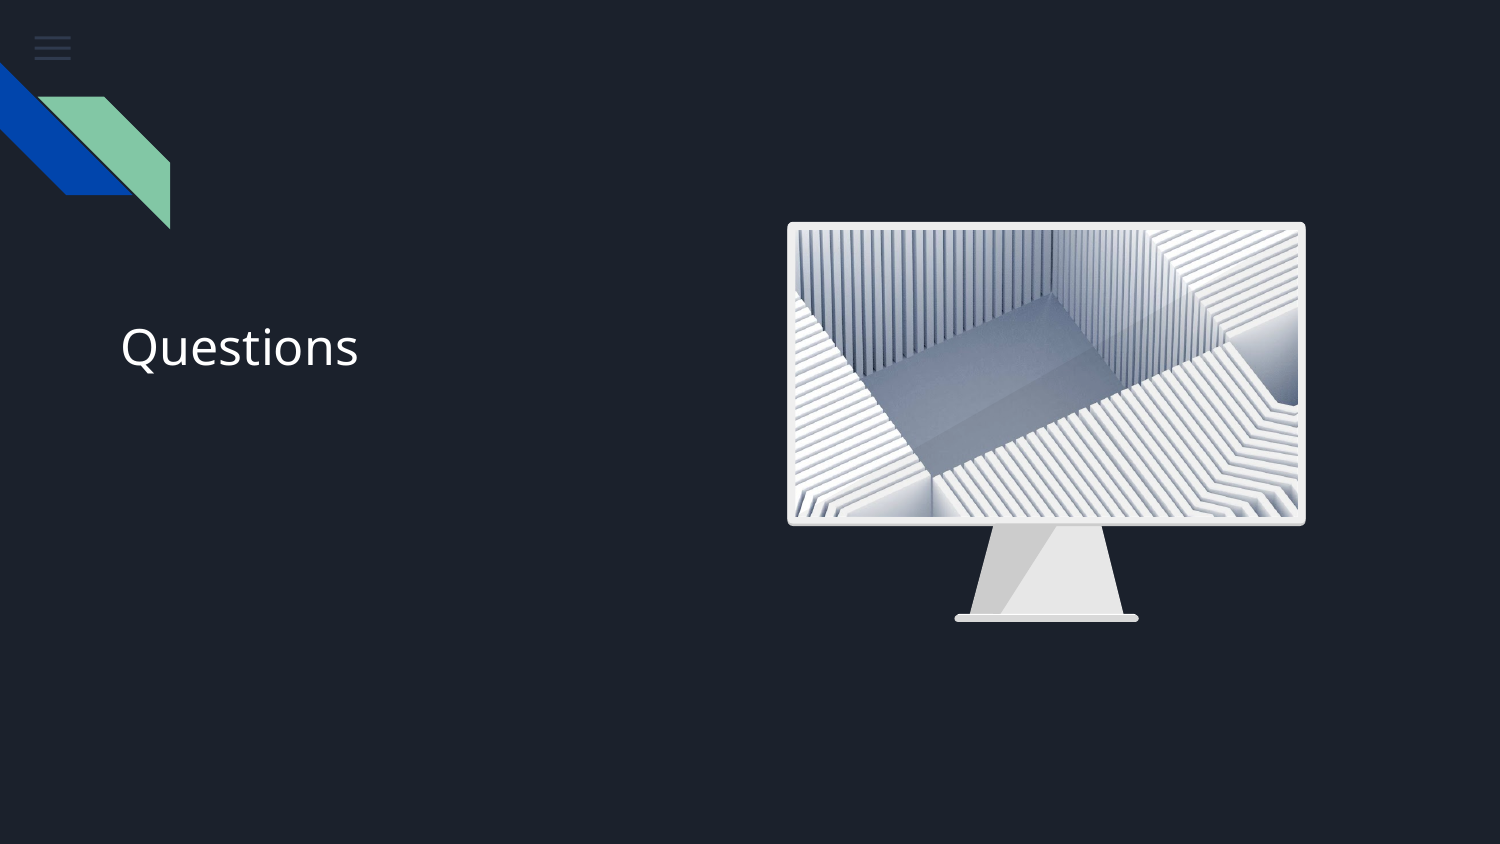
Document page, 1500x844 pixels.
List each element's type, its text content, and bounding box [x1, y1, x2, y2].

title Questions [105, 300, 609, 415]
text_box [787, 221, 1306, 623]
picture [795, 230, 1299, 517]
